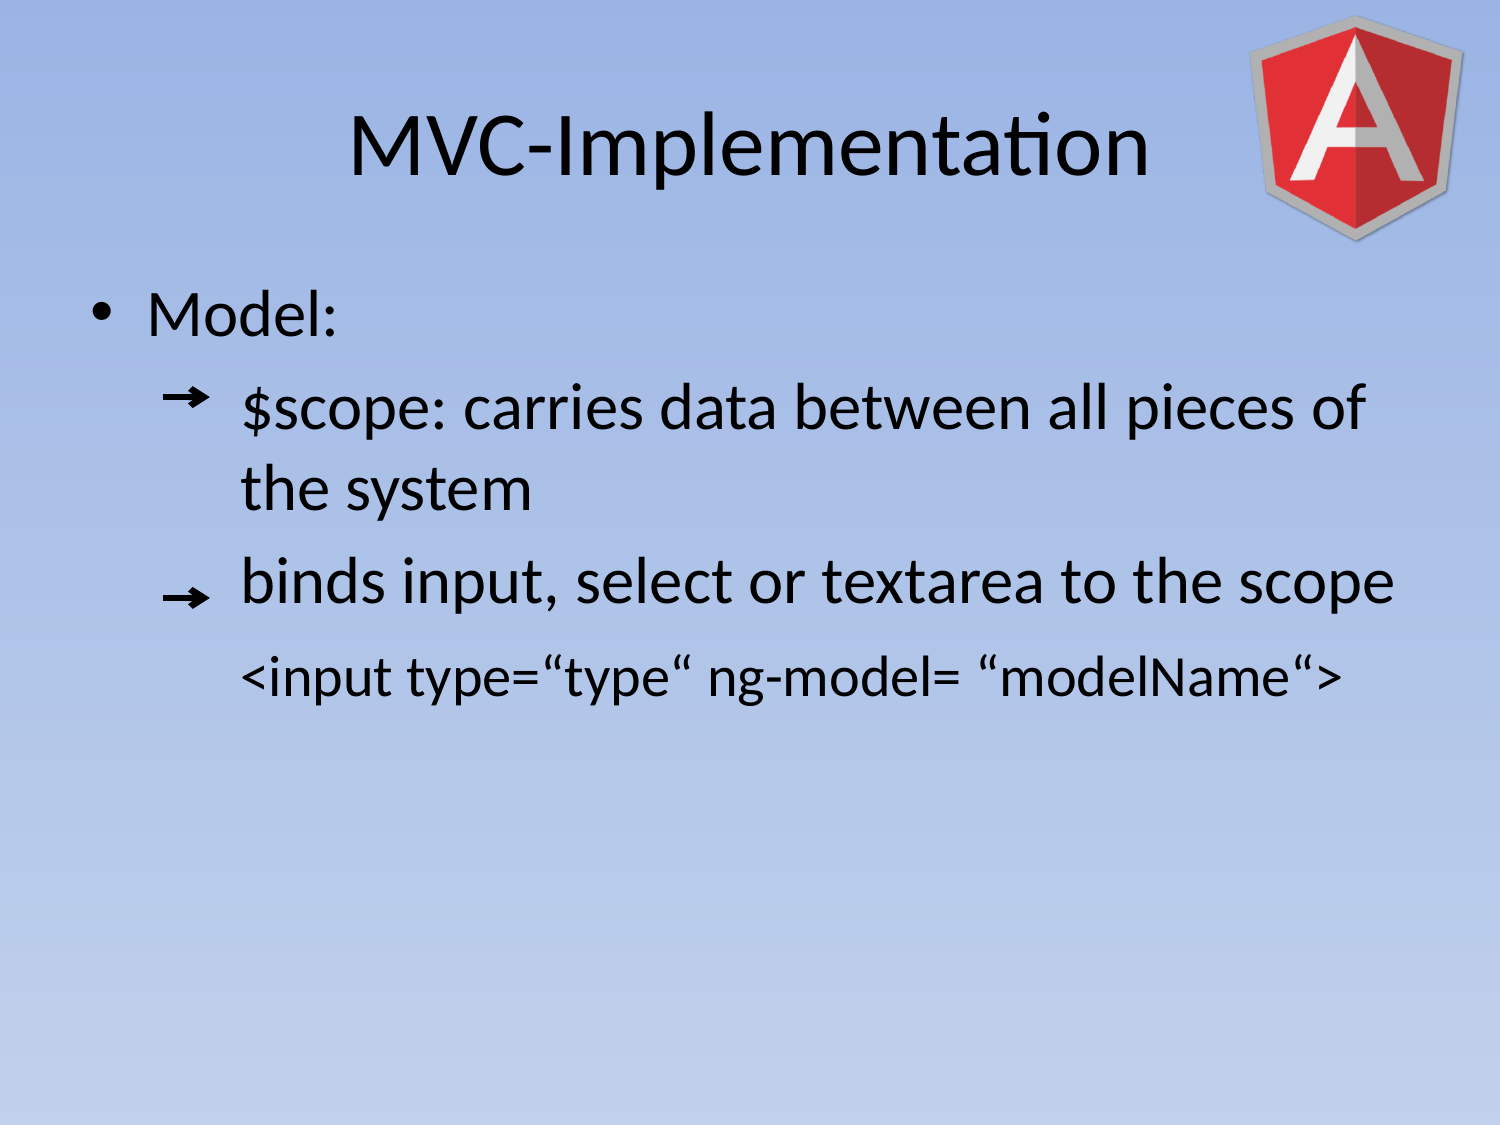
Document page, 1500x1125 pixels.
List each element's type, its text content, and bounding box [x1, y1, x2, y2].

title MVC-Implementation [75, 45, 1225, 233]
picture [1230, 2, 1483, 255]
list Model: $scope: carries data between all pieces of the system binds input, select or textarea to the scope <input type=“type“ ng-model= “modelName“> [75, 262, 1425, 1005]
